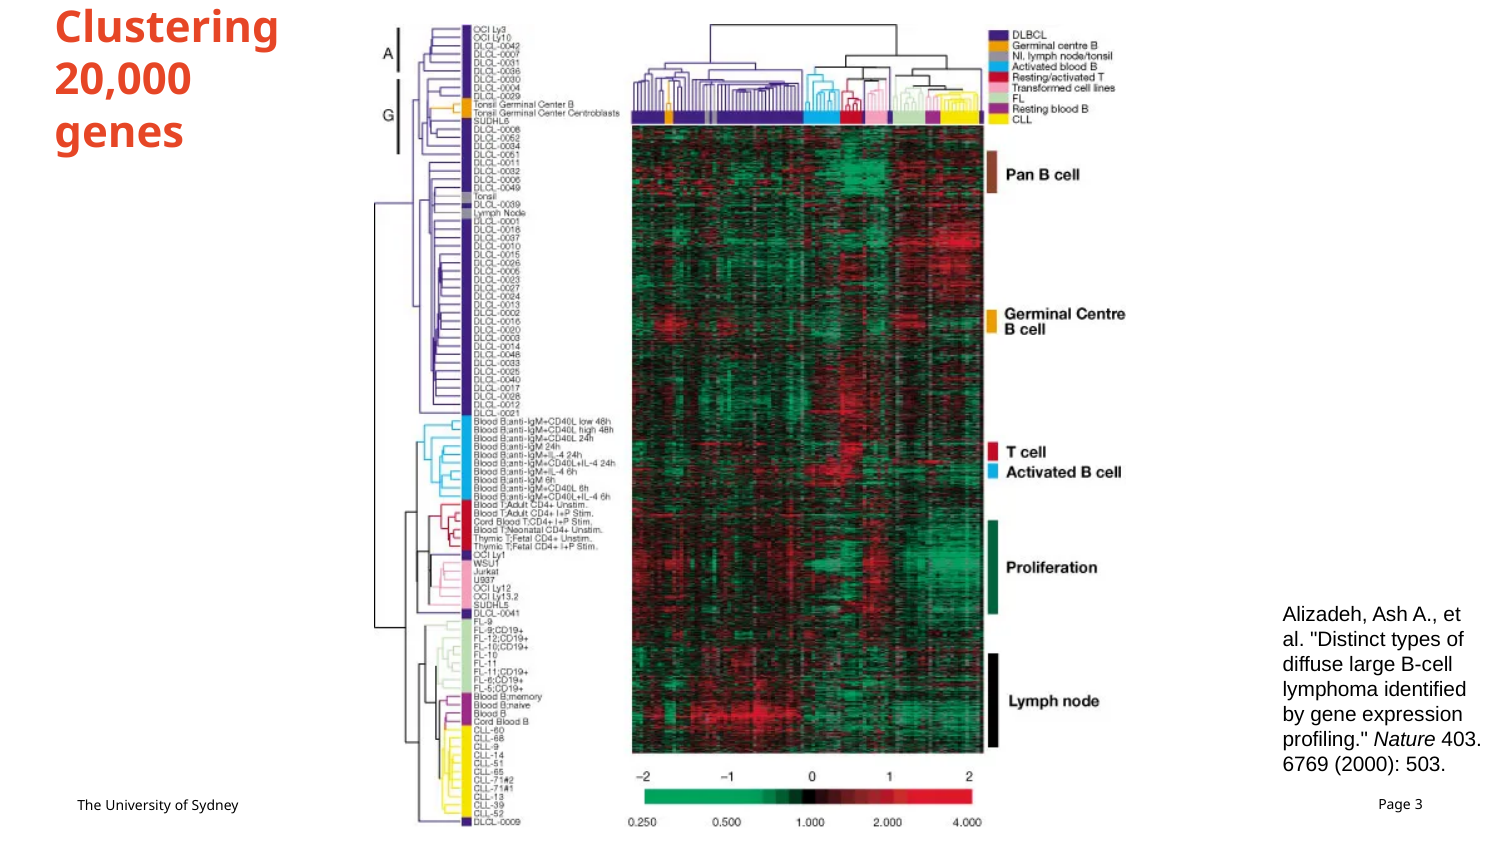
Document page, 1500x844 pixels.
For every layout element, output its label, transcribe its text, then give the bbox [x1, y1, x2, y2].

title Clustering 20,000 genes [39, 0, 321, 190]
picture [374, 24, 1126, 829]
text_box Alizadeh, Ash A., et al. "Distinct types of diffuse large B-cell lymphoma identified by gene expression profiling." Nature 403.6769 (2000): 503. [1267, 592, 1500, 783]
